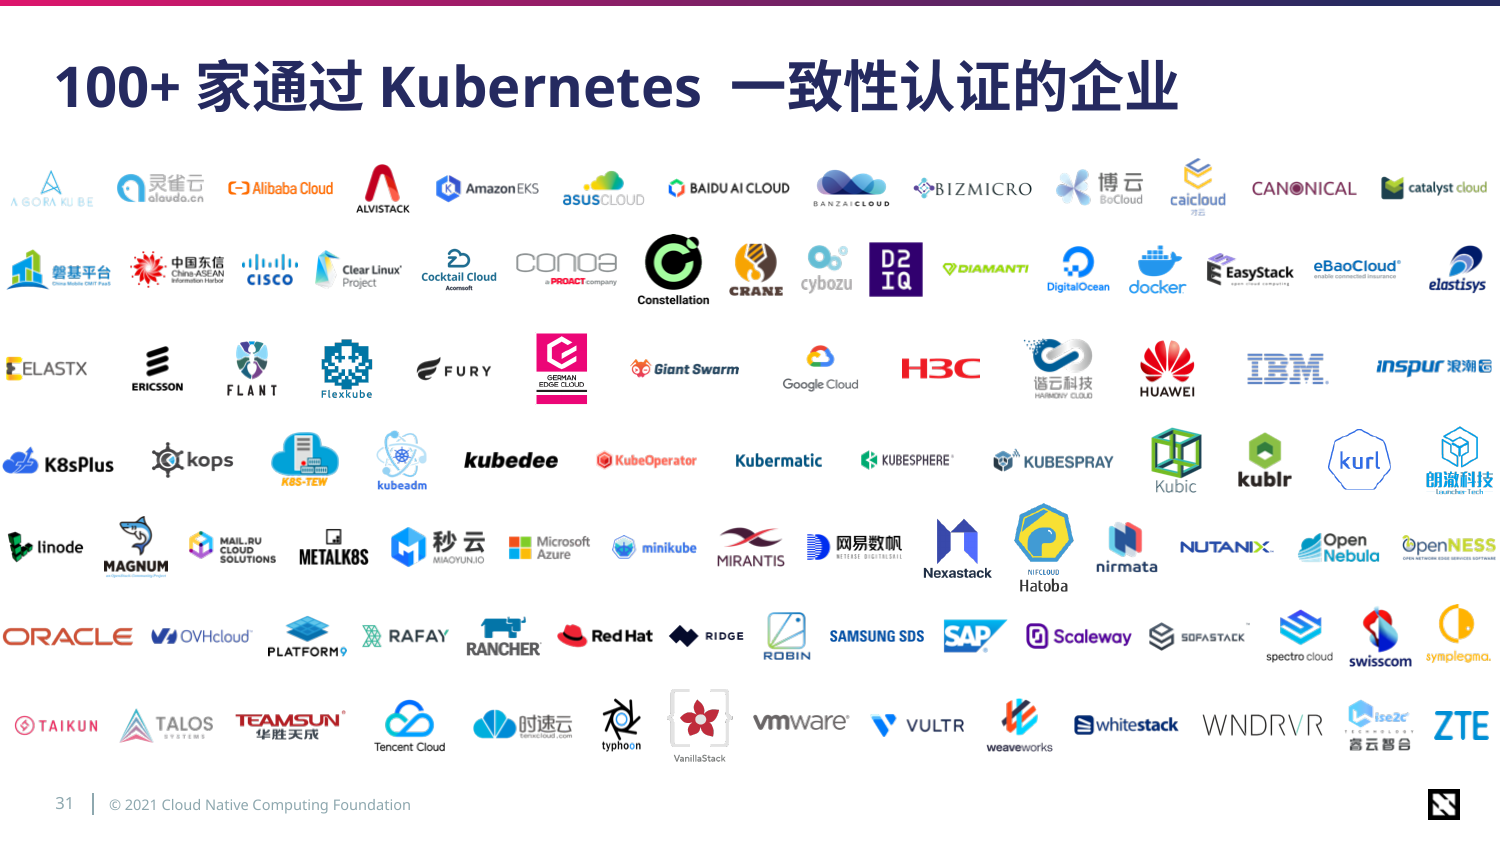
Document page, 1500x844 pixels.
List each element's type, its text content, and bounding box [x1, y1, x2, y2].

picture [1343, 697, 1415, 753]
picture [269, 431, 341, 489]
picture [716, 526, 786, 568]
picture [535, 332, 588, 405]
picture [666, 176, 792, 200]
picture [630, 352, 739, 385]
picture [990, 446, 1116, 474]
picture [298, 528, 370, 566]
picture [431, 172, 541, 204]
picture [1465, 711, 1473, 740]
picture [939, 613, 1011, 660]
picture [868, 711, 967, 739]
picture [6, 530, 85, 564]
picture [939, 261, 1031, 278]
picture [389, 525, 487, 569]
picture [1147, 619, 1252, 653]
picture [827, 628, 926, 645]
picture [187, 529, 279, 565]
picture [1428, 789, 1460, 820]
picture [594, 448, 700, 472]
picture [117, 706, 215, 745]
picture [320, 337, 373, 400]
picture [1237, 431, 1294, 489]
picture [313, 248, 404, 291]
picture [781, 343, 860, 394]
picture [1150, 425, 1203, 495]
picture [1426, 604, 1491, 669]
picture [507, 533, 592, 561]
picture [268, 609, 347, 663]
picture [868, 241, 924, 298]
picture [13, 713, 99, 737]
picture [3, 247, 113, 292]
picture [733, 451, 825, 469]
picture [1441, 711, 1461, 740]
picture [1374, 357, 1494, 380]
picture [805, 532, 904, 563]
picture [514, 250, 619, 289]
picture [332, 347, 361, 375]
picture [9, 168, 95, 208]
picture [1265, 608, 1335, 664]
picture [611, 535, 697, 559]
picture [901, 356, 981, 381]
picture [1095, 520, 1159, 574]
picture [1164, 154, 1230, 222]
picture [1205, 252, 1296, 287]
picture [128, 249, 227, 290]
picture [225, 177, 335, 200]
picture [1249, 180, 1359, 196]
picture [1400, 532, 1499, 562]
picture [1022, 336, 1094, 401]
picture [910, 175, 1034, 202]
picture [0, 444, 116, 476]
picture [758, 611, 815, 662]
picture [233, 708, 349, 742]
picture [419, 246, 499, 293]
picture [752, 708, 850, 743]
picture [1311, 256, 1403, 283]
picture [4, 356, 89, 381]
picture [1053, 167, 1145, 209]
picture [1046, 245, 1111, 294]
picture [1327, 429, 1391, 491]
picture [984, 697, 1054, 753]
picture [375, 428, 428, 492]
picture [1199, 712, 1325, 738]
picture [415, 355, 494, 382]
picture [1126, 243, 1190, 296]
picture [799, 244, 853, 295]
picture [355, 162, 412, 214]
picture [1477, 711, 1490, 740]
picture [1136, 339, 1200, 398]
picture [366, 698, 452, 753]
picture [241, 251, 298, 288]
picture [858, 448, 957, 472]
picture [556, 616, 654, 657]
picture [225, 340, 279, 397]
picture [728, 242, 785, 298]
picture [131, 345, 184, 392]
picture [1433, 711, 1446, 740]
picture [634, 233, 713, 306]
picture [1024, 621, 1134, 652]
picture [0, 624, 136, 648]
picture [812, 168, 891, 209]
picture [1241, 349, 1332, 388]
picture [462, 450, 560, 470]
picture [470, 704, 576, 746]
picture [114, 172, 206, 204]
picture [1072, 713, 1182, 738]
title 100+家通过Kubernetes 一致性认证的企业 [42, 52, 1458, 126]
picture [149, 626, 255, 646]
picture [1379, 176, 1489, 200]
picture [664, 687, 734, 763]
picture [1178, 541, 1276, 554]
picture [104, 516, 168, 578]
picture [1011, 501, 1076, 593]
picture [923, 512, 992, 582]
picture [1425, 425, 1495, 495]
picture [150, 440, 235, 480]
picture [464, 611, 543, 662]
picture [1418, 245, 1497, 294]
picture [561, 169, 646, 207]
picture [1347, 604, 1413, 669]
picture [667, 623, 745, 650]
picture [359, 623, 451, 649]
picture [593, 691, 647, 760]
picture [1295, 530, 1381, 564]
